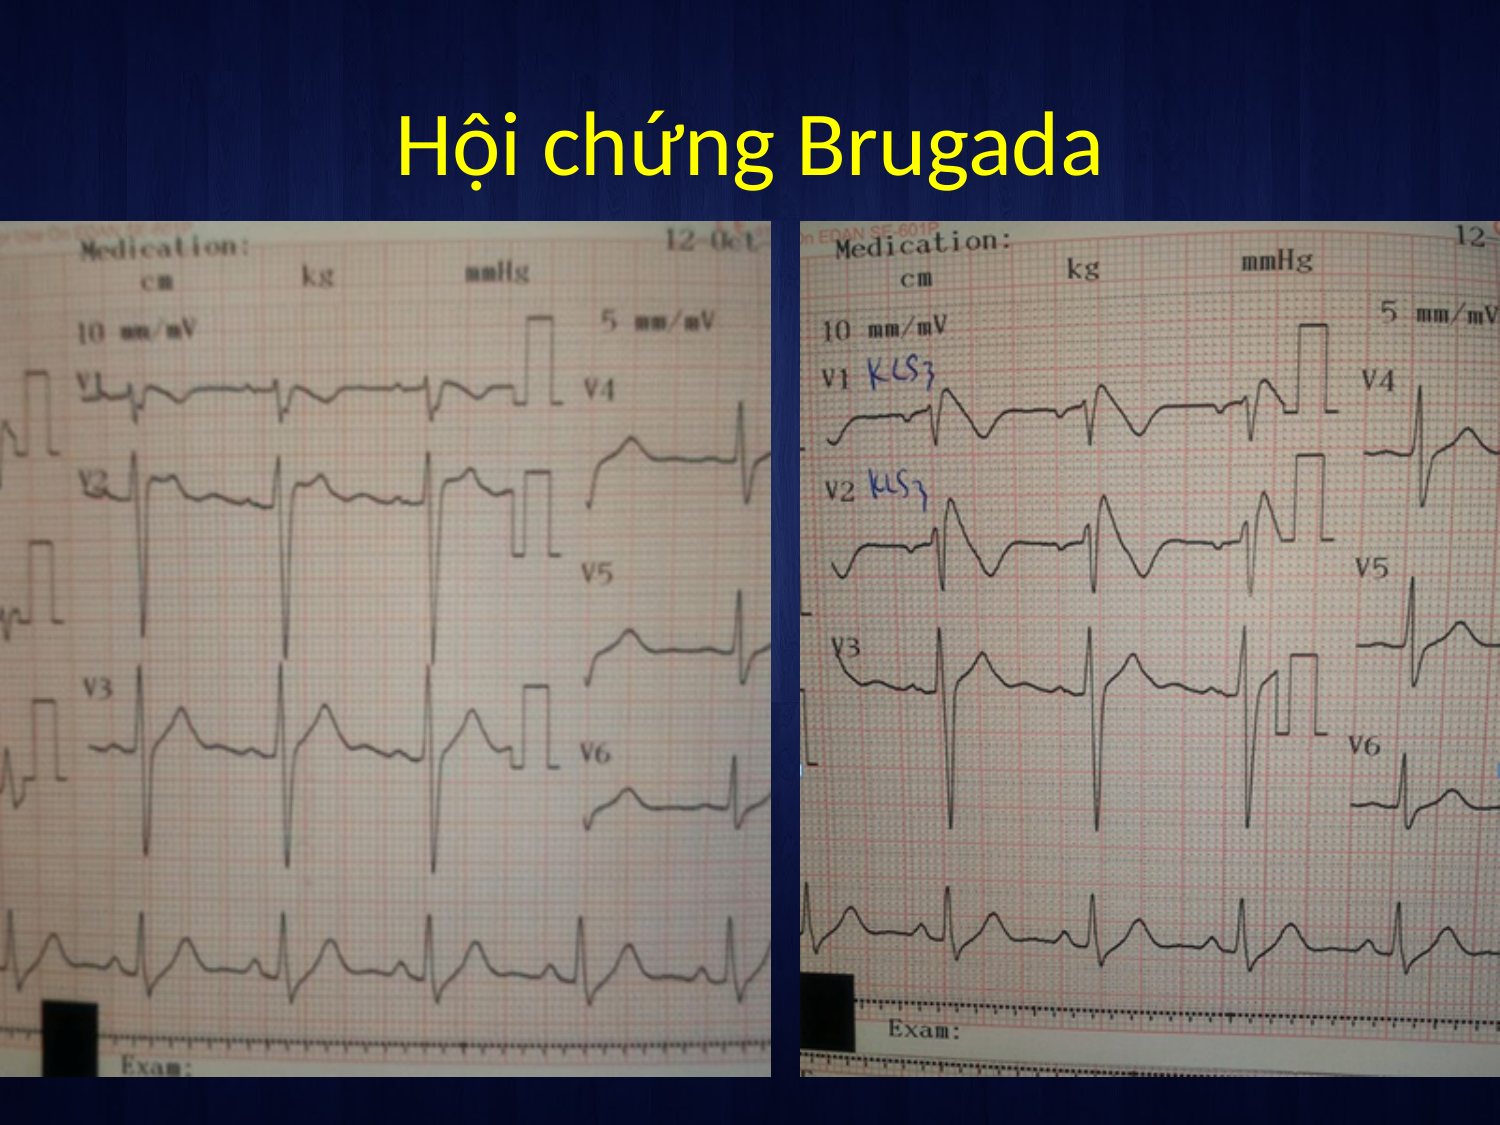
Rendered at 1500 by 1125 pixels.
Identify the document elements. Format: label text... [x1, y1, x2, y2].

picture [0, 0, 1500, 1125]
title Hội chứng Brugada [75, 45, 1425, 233]
